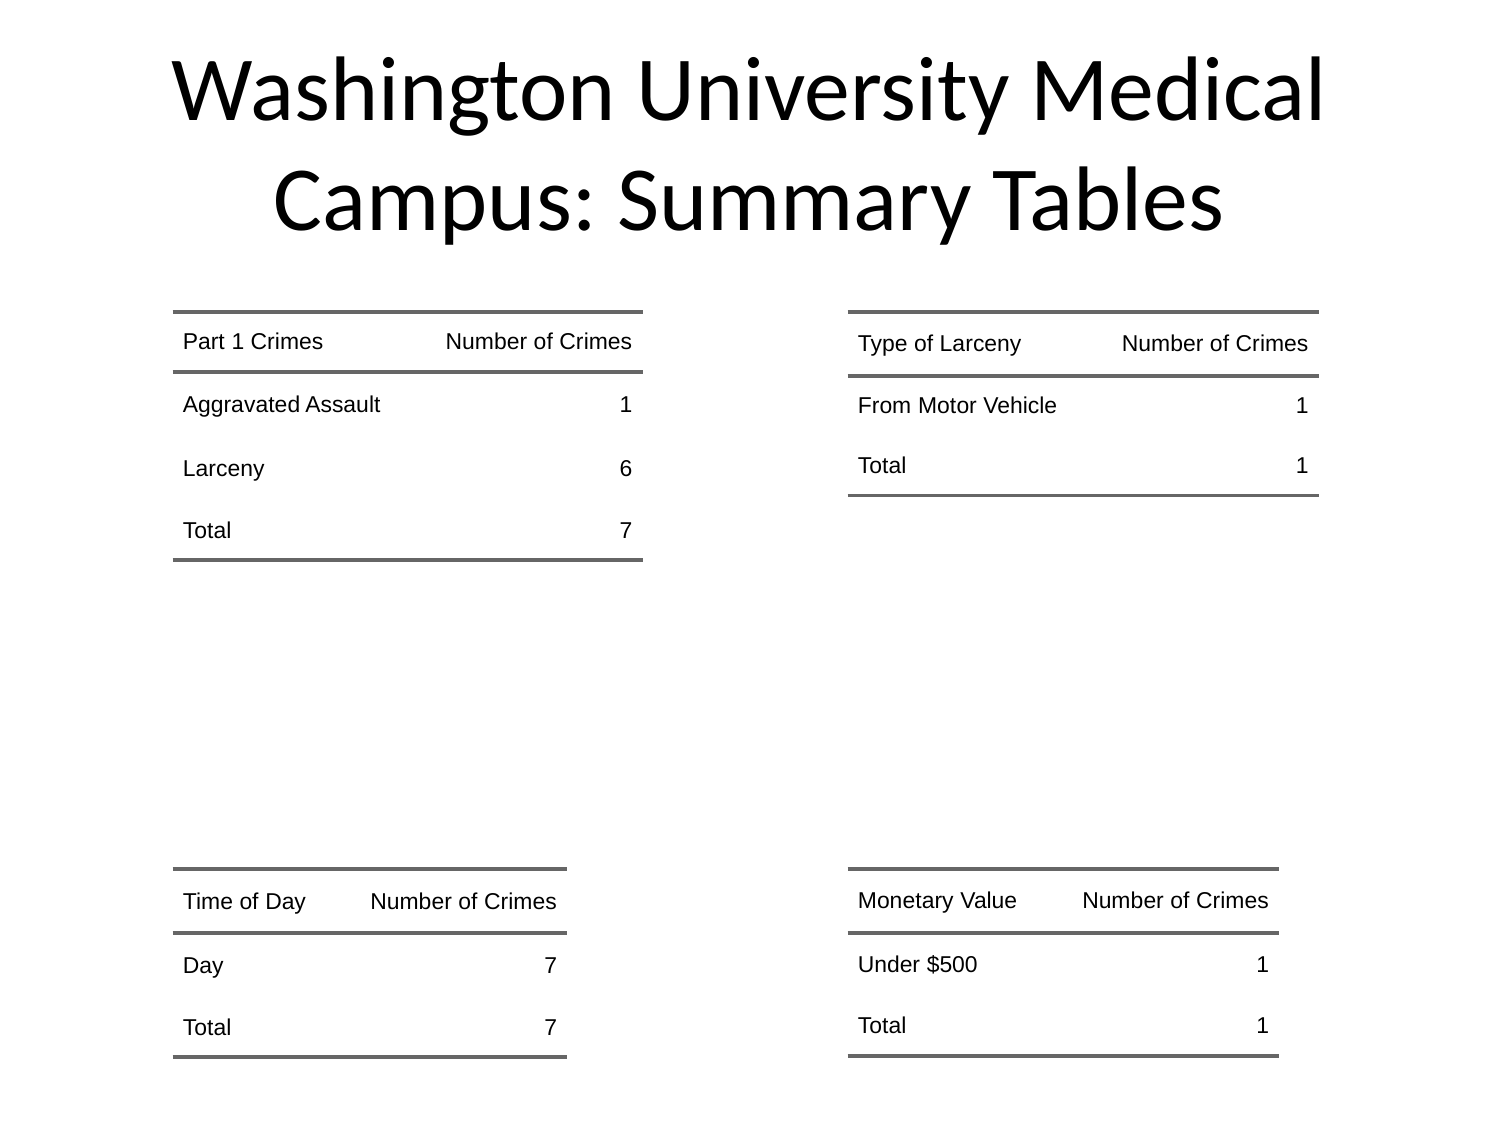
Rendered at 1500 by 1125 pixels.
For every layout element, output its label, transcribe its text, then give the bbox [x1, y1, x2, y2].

table_header Type of Larceny [848, 314, 1090, 374]
table_header Monetary Value [848, 871, 1051, 931]
table_header Part 1 Crimes [173, 314, 414, 370]
table_cell Larceny [173, 436, 414, 500]
table_header Number of Crimes [414, 314, 643, 370]
table_cell 6 [414, 436, 643, 500]
table_cell Day [173, 935, 339, 997]
table_cell Total [173, 500, 414, 558]
table_cell 1 [1090, 378, 1319, 436]
table_header Number of Crimes [339, 871, 567, 931]
table_cell Total [173, 997, 339, 1055]
table_header Time of Day [173, 871, 339, 931]
table_header Number of Crimes [1051, 871, 1279, 931]
title Washington University Medical Campus: Summary Tables [75, 45, 1425, 233]
table_cell Aggravated Assault [173, 374, 414, 436]
table_cell From Motor Vehicle [848, 378, 1090, 436]
table_cell 1 [1051, 935, 1279, 996]
table_cell Under $500 [848, 935, 1051, 996]
table_cell 1 [1090, 436, 1319, 494]
table_cell 7 [339, 997, 567, 1055]
table_cell 1 [414, 374, 643, 436]
table_cell 7 [414, 500, 643, 558]
table_header Number of Crimes [1090, 314, 1319, 374]
table_cell 1 [1051, 996, 1279, 1054]
table_cell Total [848, 436, 1090, 494]
table_cell Total [848, 996, 1051, 1054]
table_cell 7 [339, 935, 567, 997]
